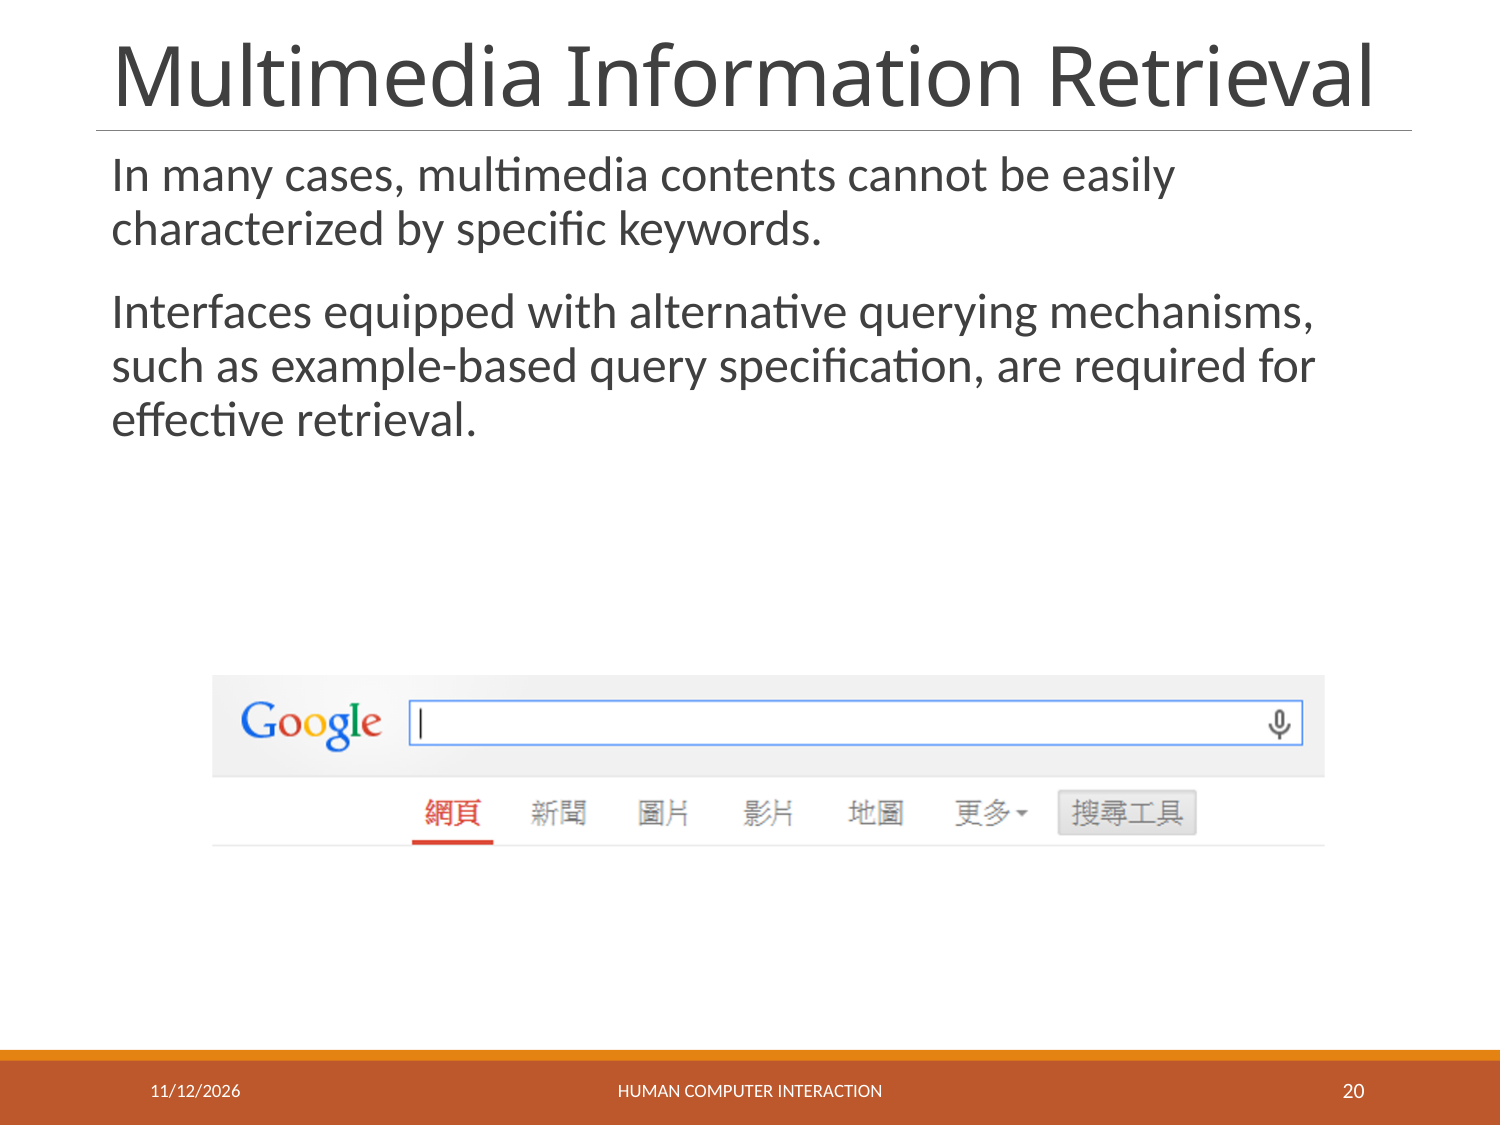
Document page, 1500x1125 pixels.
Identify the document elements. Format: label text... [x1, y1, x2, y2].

footer Human Computer Interaction [453, 1059, 1047, 1120]
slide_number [135, 1059, 440, 1120]
picture [211, 674, 1326, 851]
list In many cases, multimedia contents cannot be easily characterized by specific keywords. Interfaces equipped with alternative querying mechanisms, such as example-based query specification, are required for effective retrieval. [96, 140, 1413, 1034]
title Multimedia Information Retrieval [96, 19, 1413, 131]
slide_number 20 [1218, 1059, 1380, 1120]
